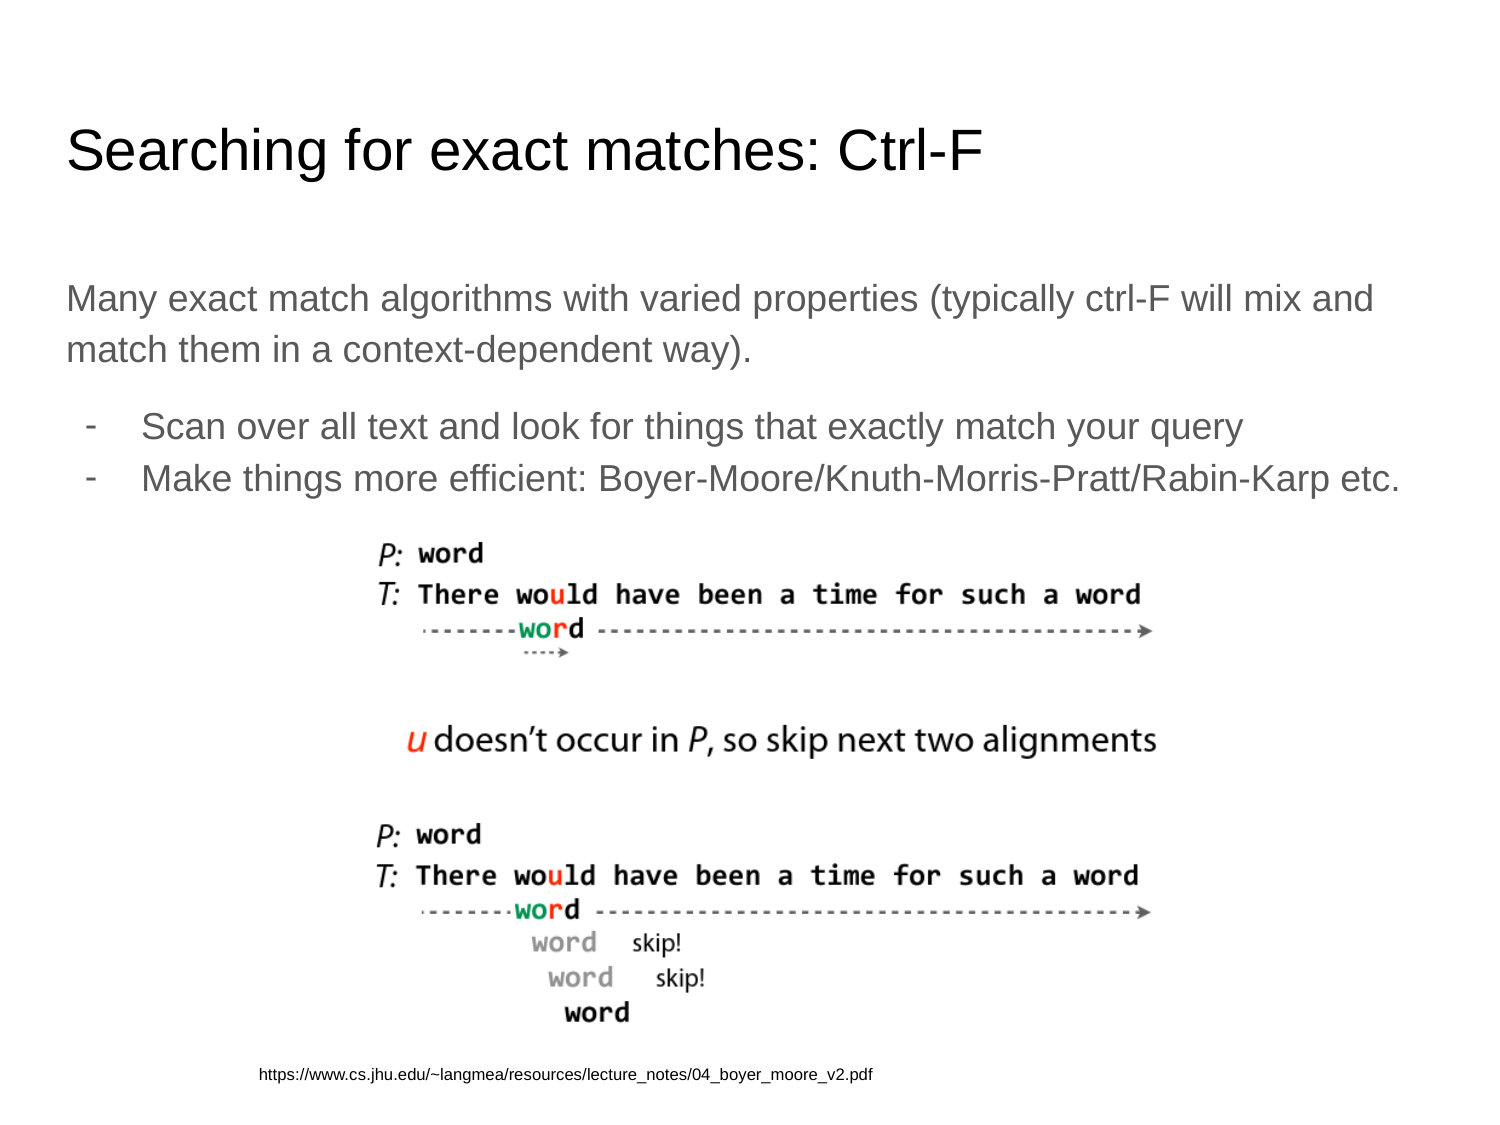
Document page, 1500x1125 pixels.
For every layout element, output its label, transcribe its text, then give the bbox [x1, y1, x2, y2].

text_box https://www.cs.jhu.edu/~langmea/resources/lecture_notes/04_boyer_moore_v2.pdf [243, 1053, 928, 1094]
title Searching for exact matches: Ctrl-F [51, 97, 1449, 223]
list Many exact match algorithms with varied properties (typically ctrl-F will mix and match them in a context-dependent way). Scan over all text and look for things that exactly match your query Make things more efficient: Boyer-Moore/Knuth-Morris-Pratt/Rabin-Karp etc. [51, 252, 1449, 1000]
picture [365, 530, 1163, 1041]
